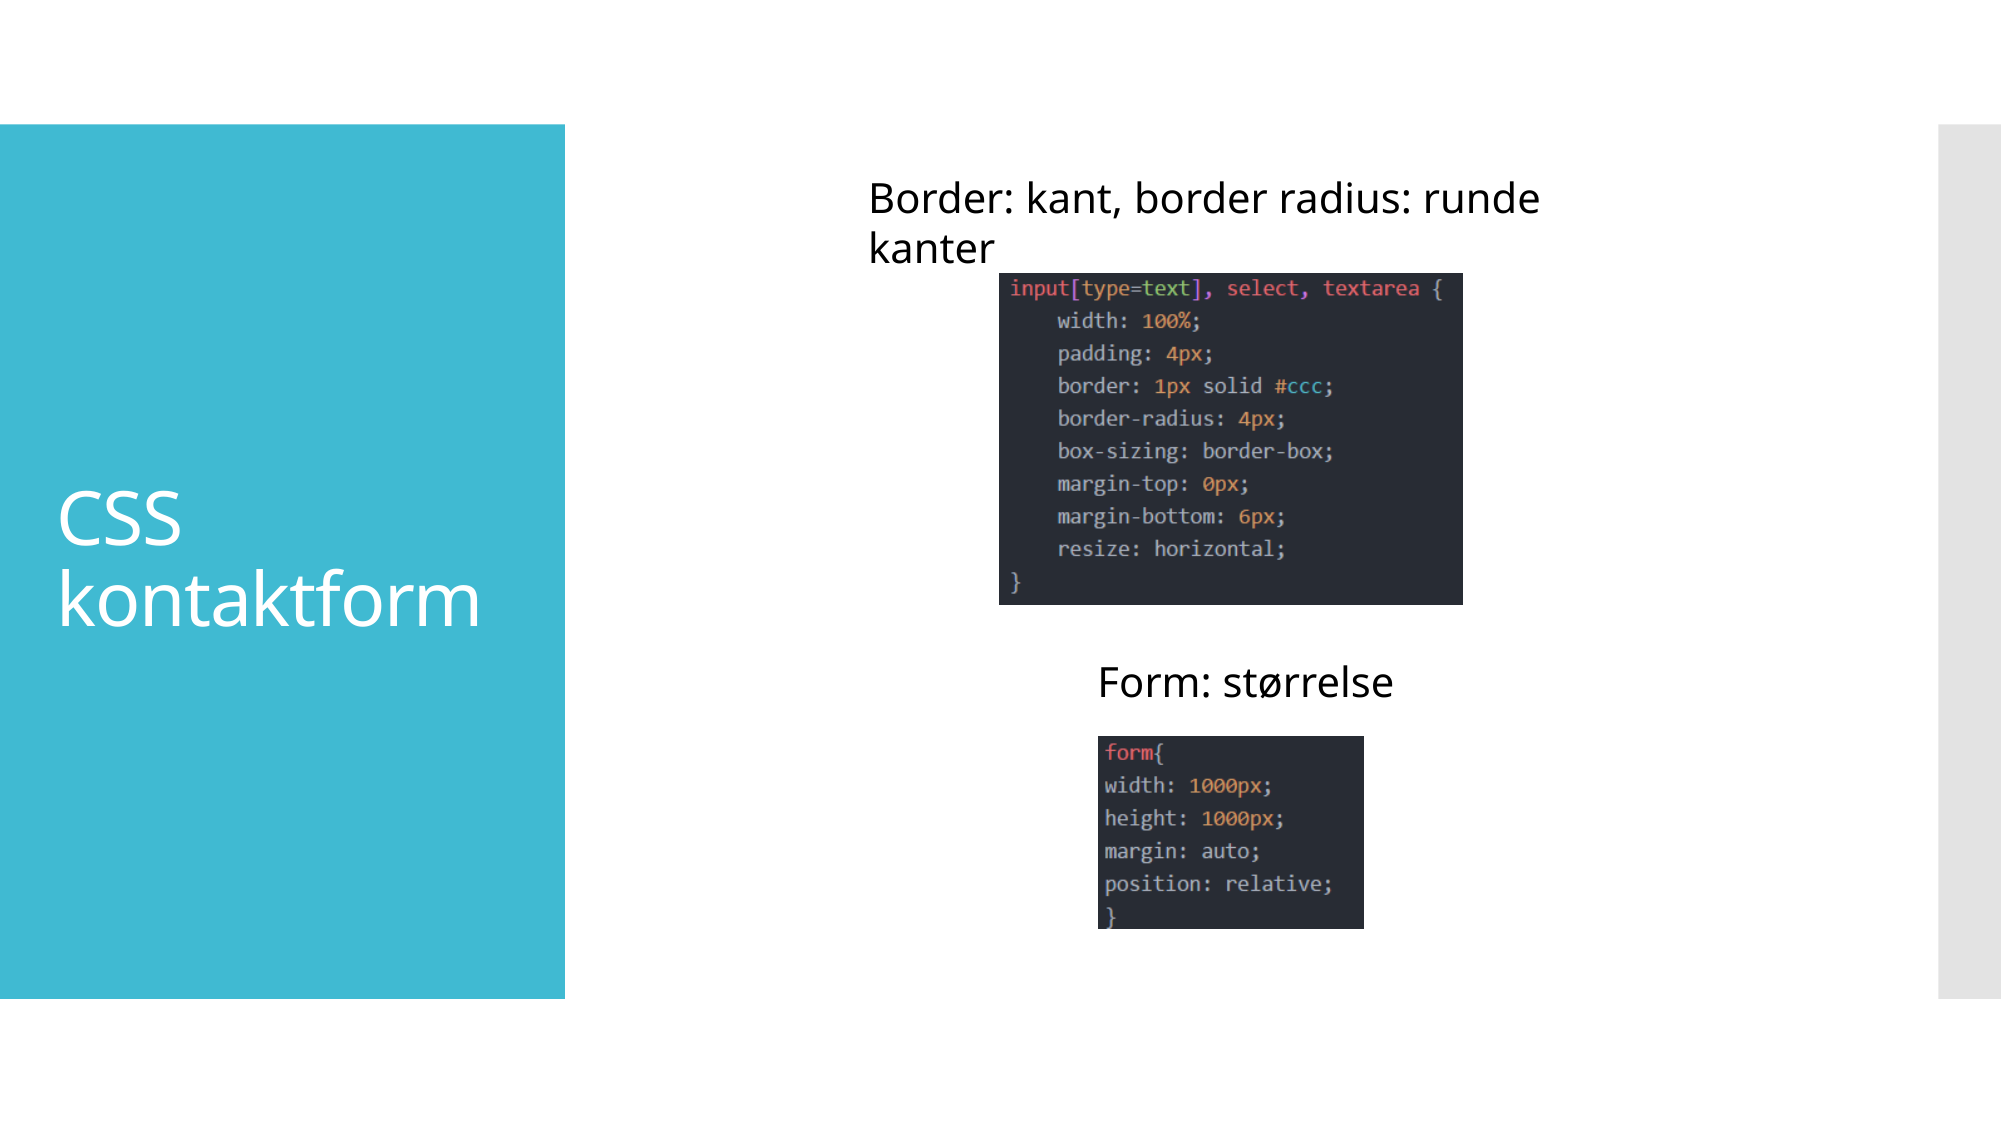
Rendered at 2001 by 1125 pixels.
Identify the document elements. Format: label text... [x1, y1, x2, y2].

text_box Border: kant, border radius: runde kanter [853, 163, 1609, 279]
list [999, 273, 1463, 605]
title CSS kontaktform [41, 184, 525, 940]
picture [1098, 736, 1364, 929]
text_box Form: størrelse [1082, 648, 1438, 714]
